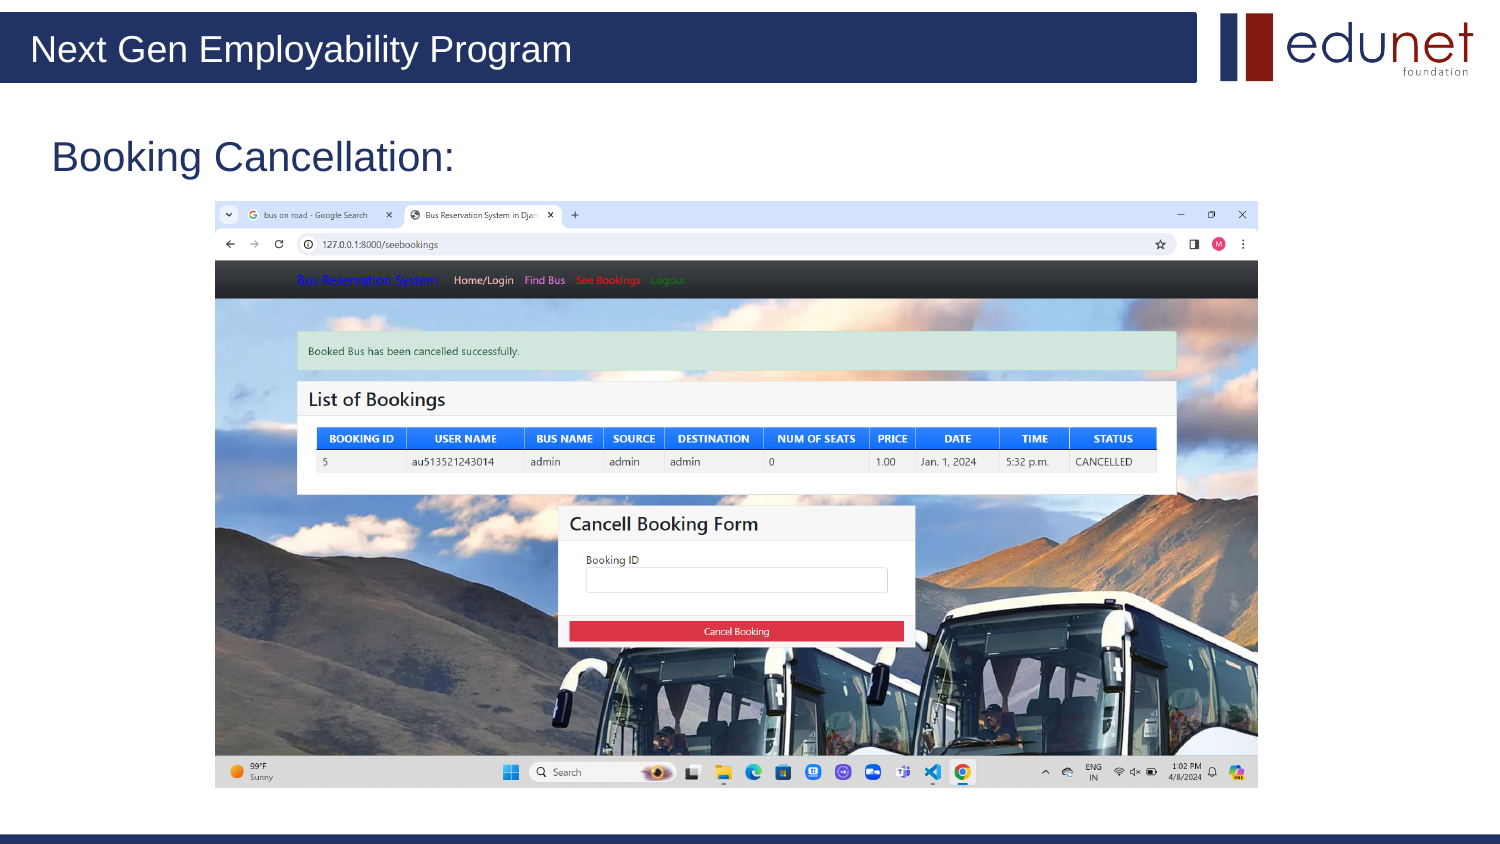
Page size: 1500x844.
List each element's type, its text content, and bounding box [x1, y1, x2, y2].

picture [215, 201, 1258, 788]
picture [1279, 14, 1482, 83]
text_box Booking Cancellation: [36, 122, 560, 188]
